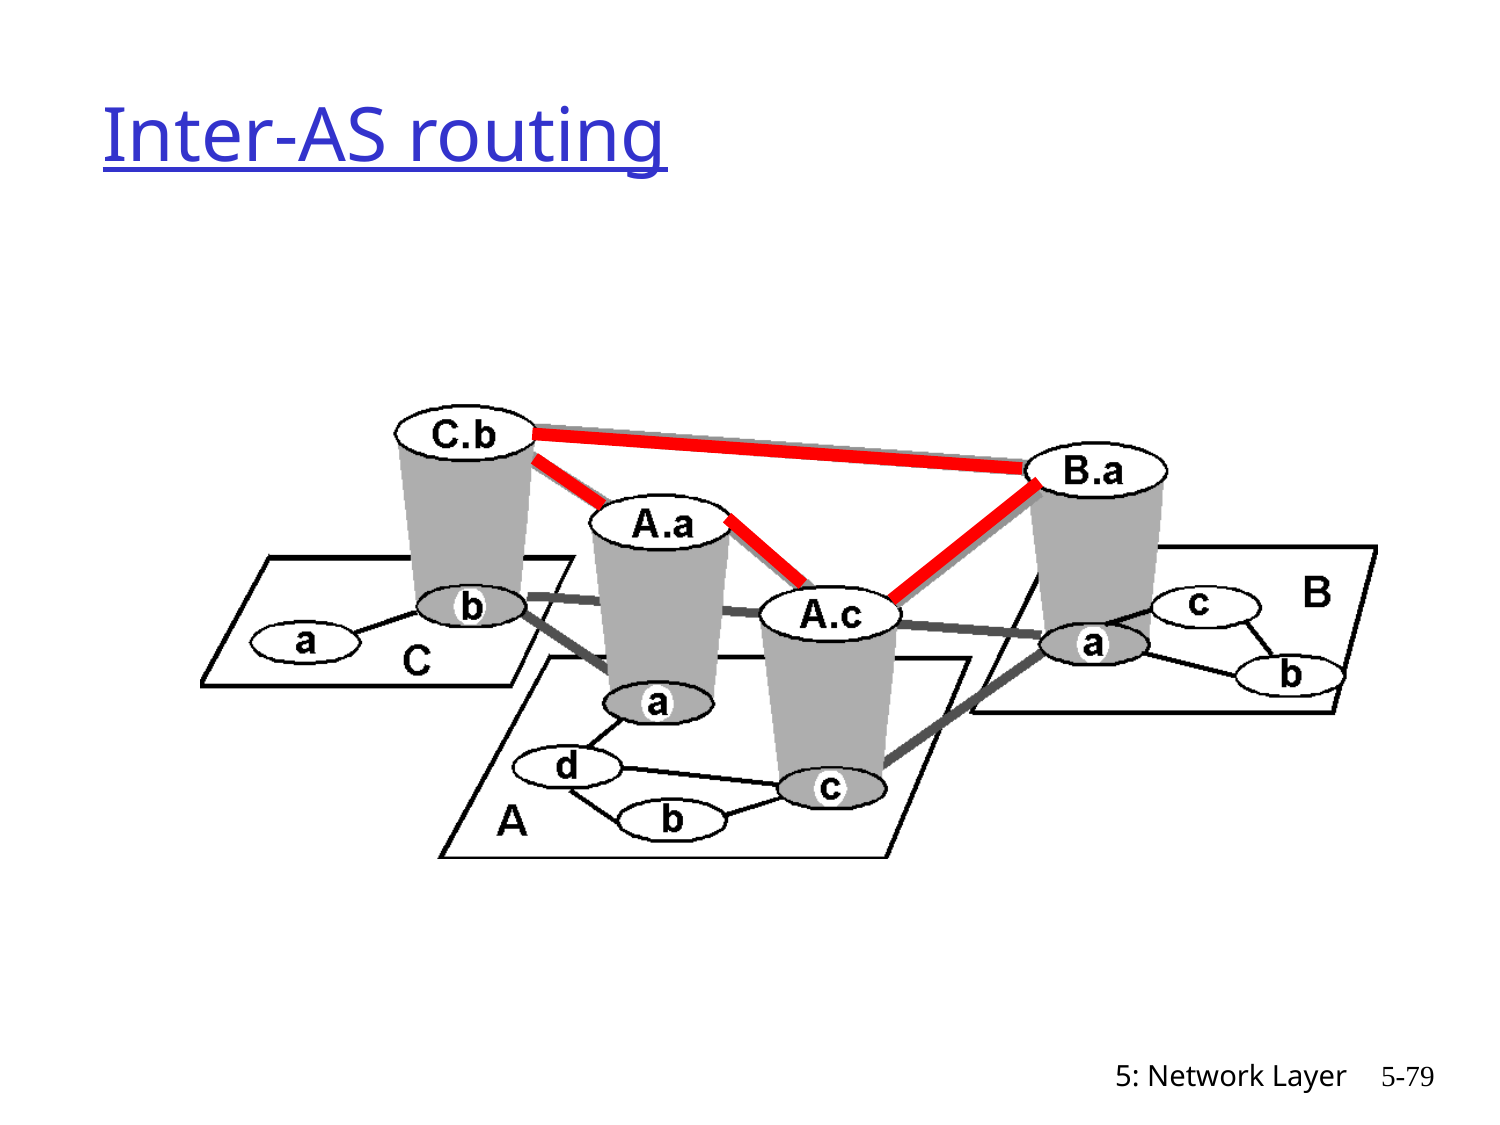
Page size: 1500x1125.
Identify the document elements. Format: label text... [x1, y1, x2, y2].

picture [199, 374, 1378, 860]
title Inter-AS routing [87, 37, 1363, 225]
footer 5: Network Layer [887, 1049, 1338, 1125]
slide_number 5-79 [1338, 1049, 1451, 1125]
